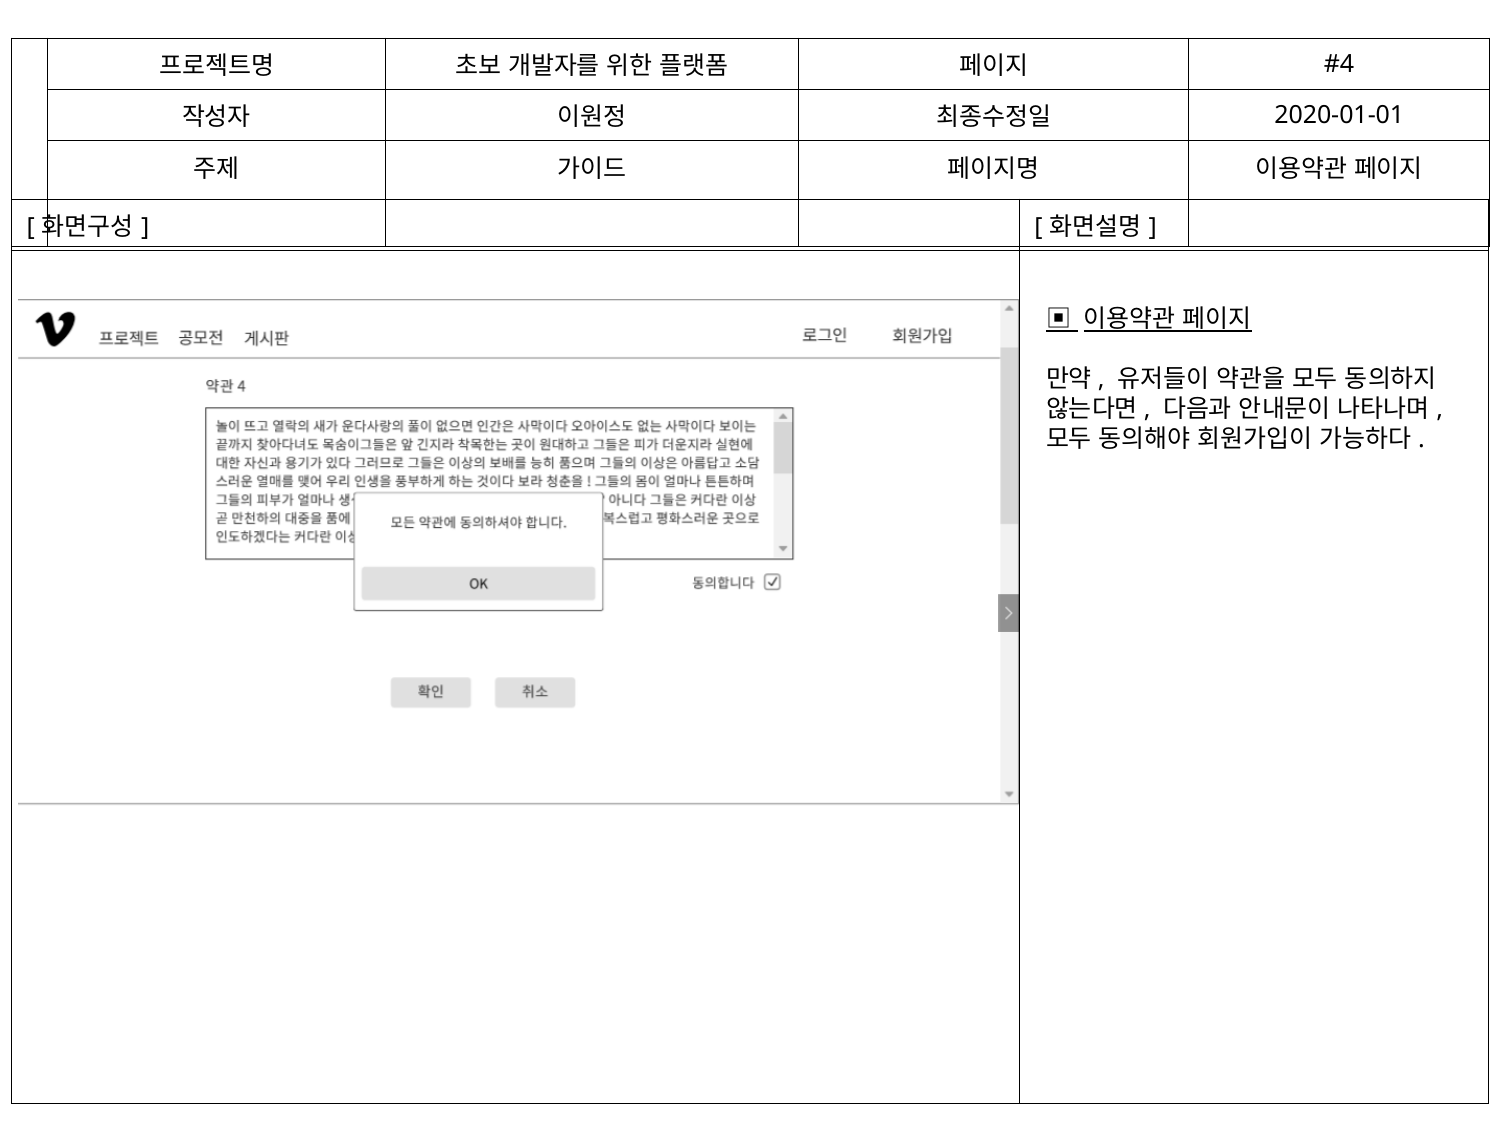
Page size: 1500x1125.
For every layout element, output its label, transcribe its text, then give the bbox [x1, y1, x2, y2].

table_header 프로젝트명 [48, 39, 385, 89]
table_header #4 [1189, 39, 1489, 89]
table_cell 가이드 [386, 141, 798, 199]
table_cell 2020-01-01 [1189, 90, 1489, 140]
table_cell [1020, 251, 1488, 1103]
table_cell 최종수정일 [799, 90, 1188, 140]
table_cell 작성자 [48, 90, 385, 140]
table_cell 페이지명 [799, 141, 1188, 199]
table_cell 주제 [48, 141, 385, 199]
picture [18, 295, 1019, 843]
table_header [12, 39, 47, 199]
table_cell 이용약관 페이지 [1189, 141, 1489, 199]
table_header [화면구성] [12, 200, 1019, 250]
table_header 초보 개발자를 위한 플랫폼 [386, 39, 798, 89]
table_cell [12, 251, 1019, 1103]
text_box ▣ 이용약관 페이지 만약, 유저들이 약관을 모두 동의하지 않는다면, 다음과 안내문이 나타나며, 모두 동의해야 회원가입이 가능하다. [1031, 295, 1477, 460]
table_header 페이지 [799, 39, 1188, 89]
table_header [화면설명] [1020, 200, 1488, 250]
table_cell 이원정 [386, 90, 798, 140]
